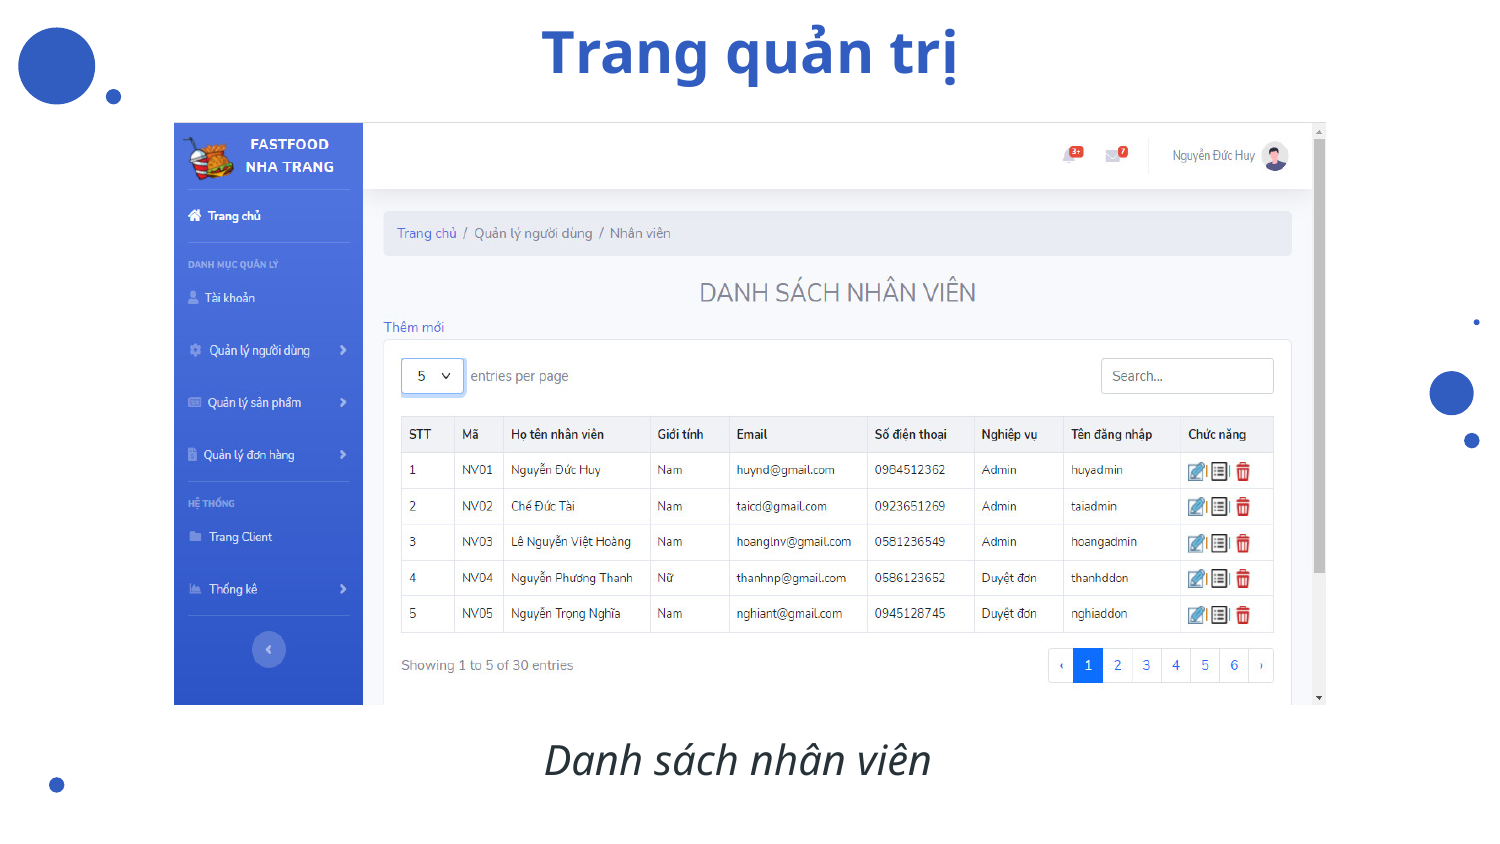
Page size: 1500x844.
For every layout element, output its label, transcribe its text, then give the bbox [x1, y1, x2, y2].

picture [174, 121, 1326, 706]
subtitle Danh sách nhân viên [476, 714, 981, 794]
title Trang quản trị [112, 0, 1388, 94]
